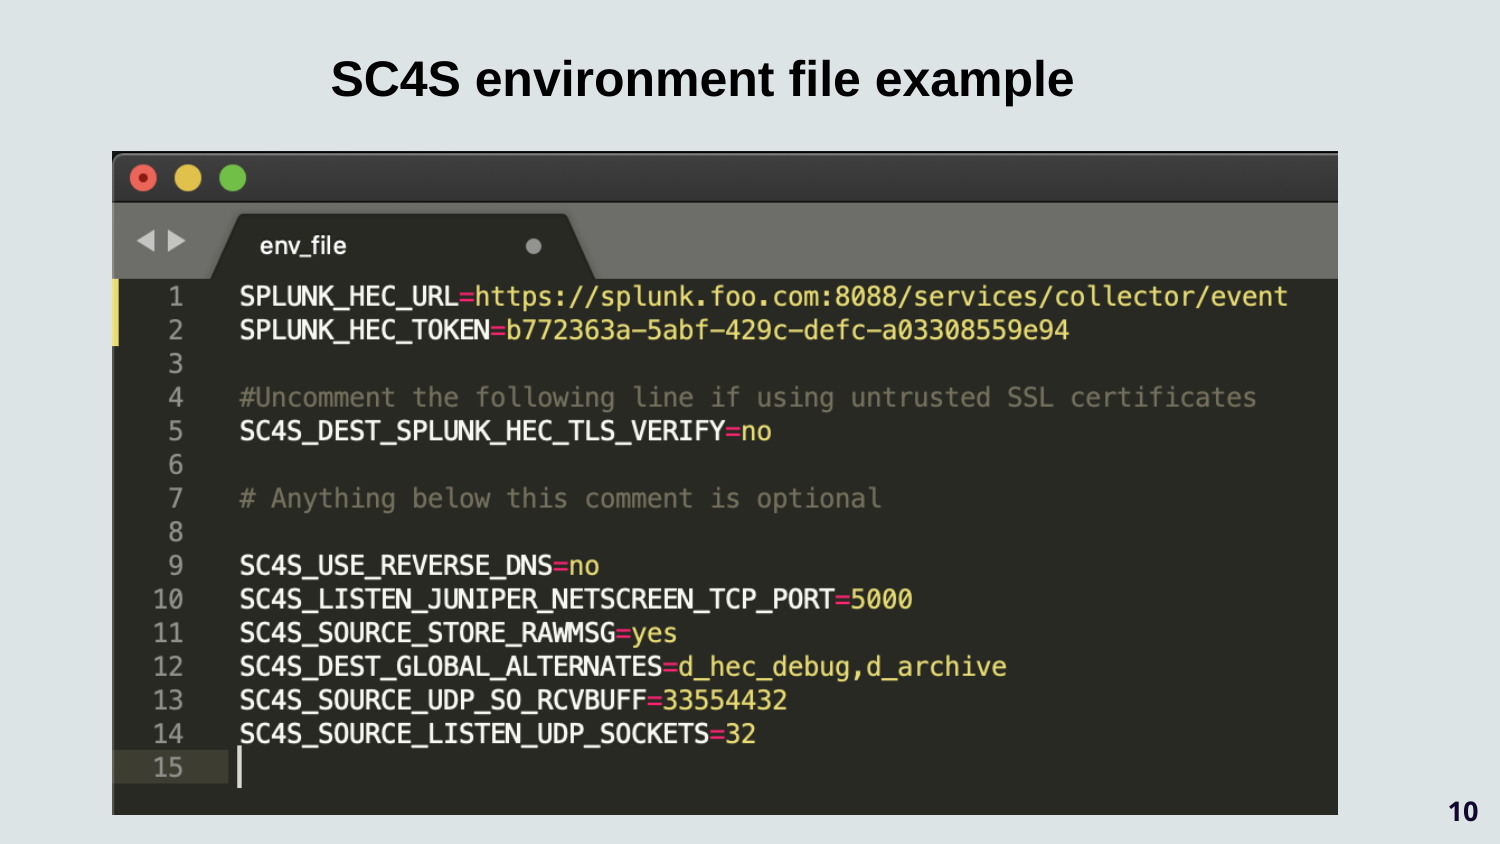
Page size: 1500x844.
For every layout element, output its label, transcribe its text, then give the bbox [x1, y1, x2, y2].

slide_number 10 [1403, 779, 1494, 844]
picture [111, 151, 1338, 816]
text_box SC4S environment file example [28, 38, 1210, 114]
